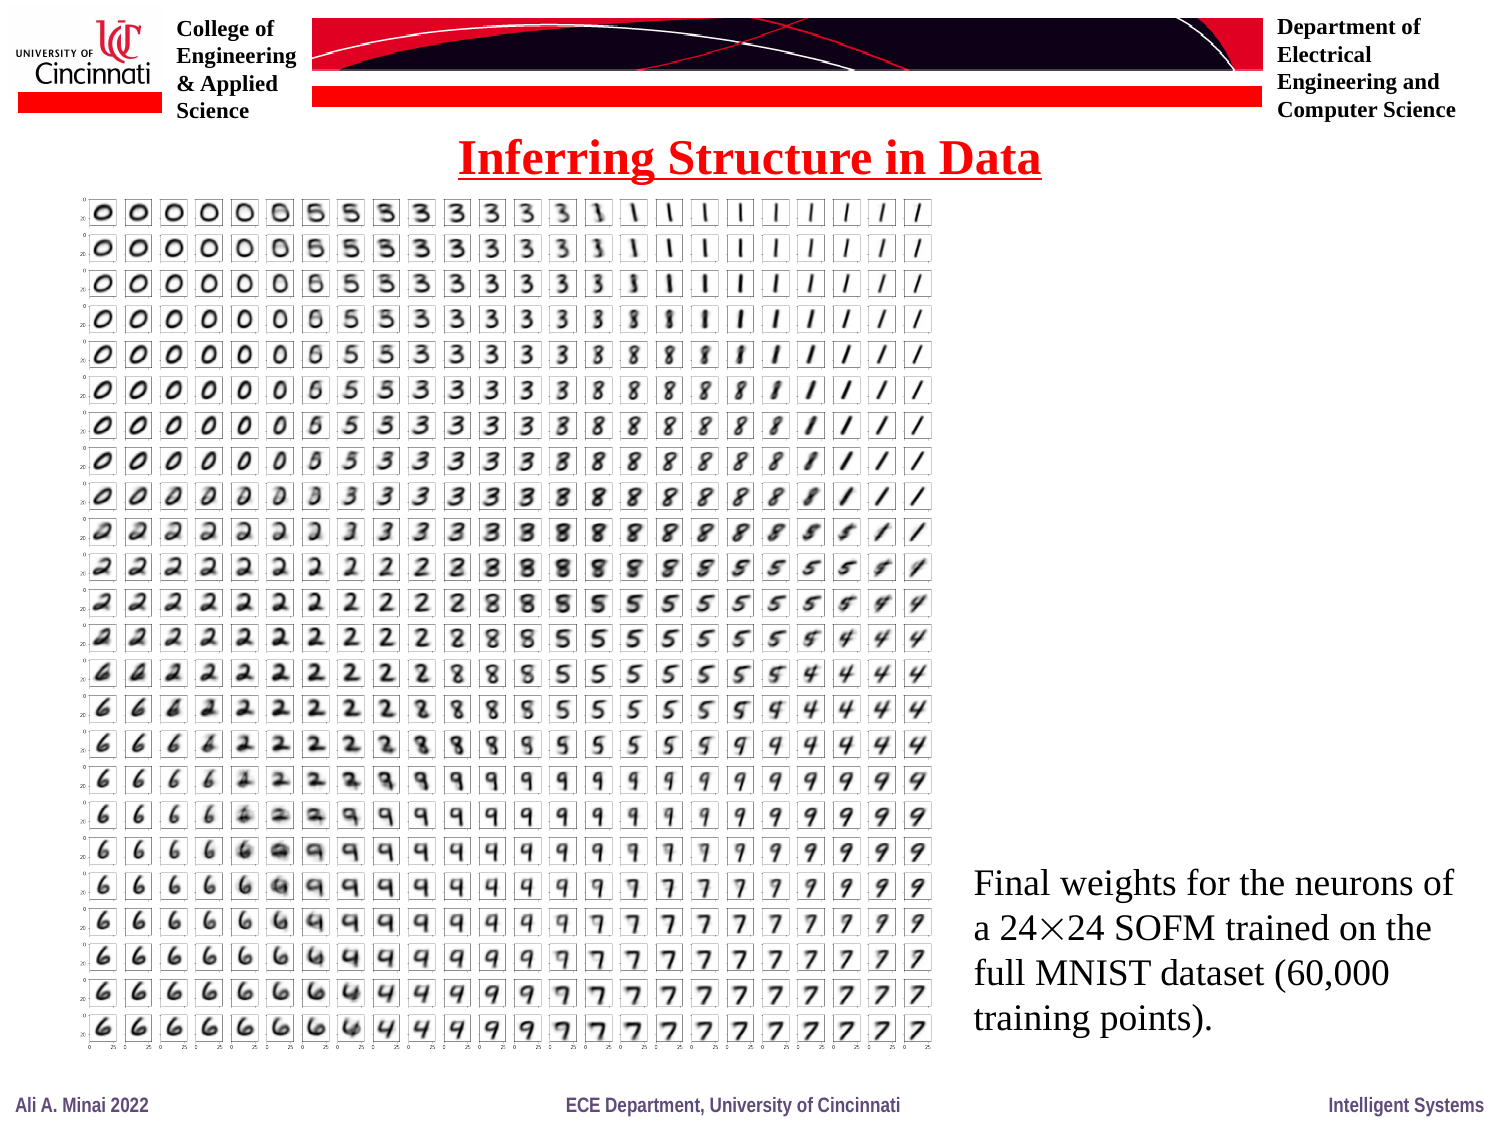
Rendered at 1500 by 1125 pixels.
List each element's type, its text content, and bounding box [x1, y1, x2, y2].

picture [6, 5, 163, 99]
picture [76, 194, 934, 1053]
picture [312, 18, 1263, 71]
text_box Final weights for the neurons of a 2424 SOFM trained on the full MNIST dataset (60,000 training points). [958, 850, 1490, 1046]
text_box Inferring Structure in Data [442, 117, 1057, 192]
